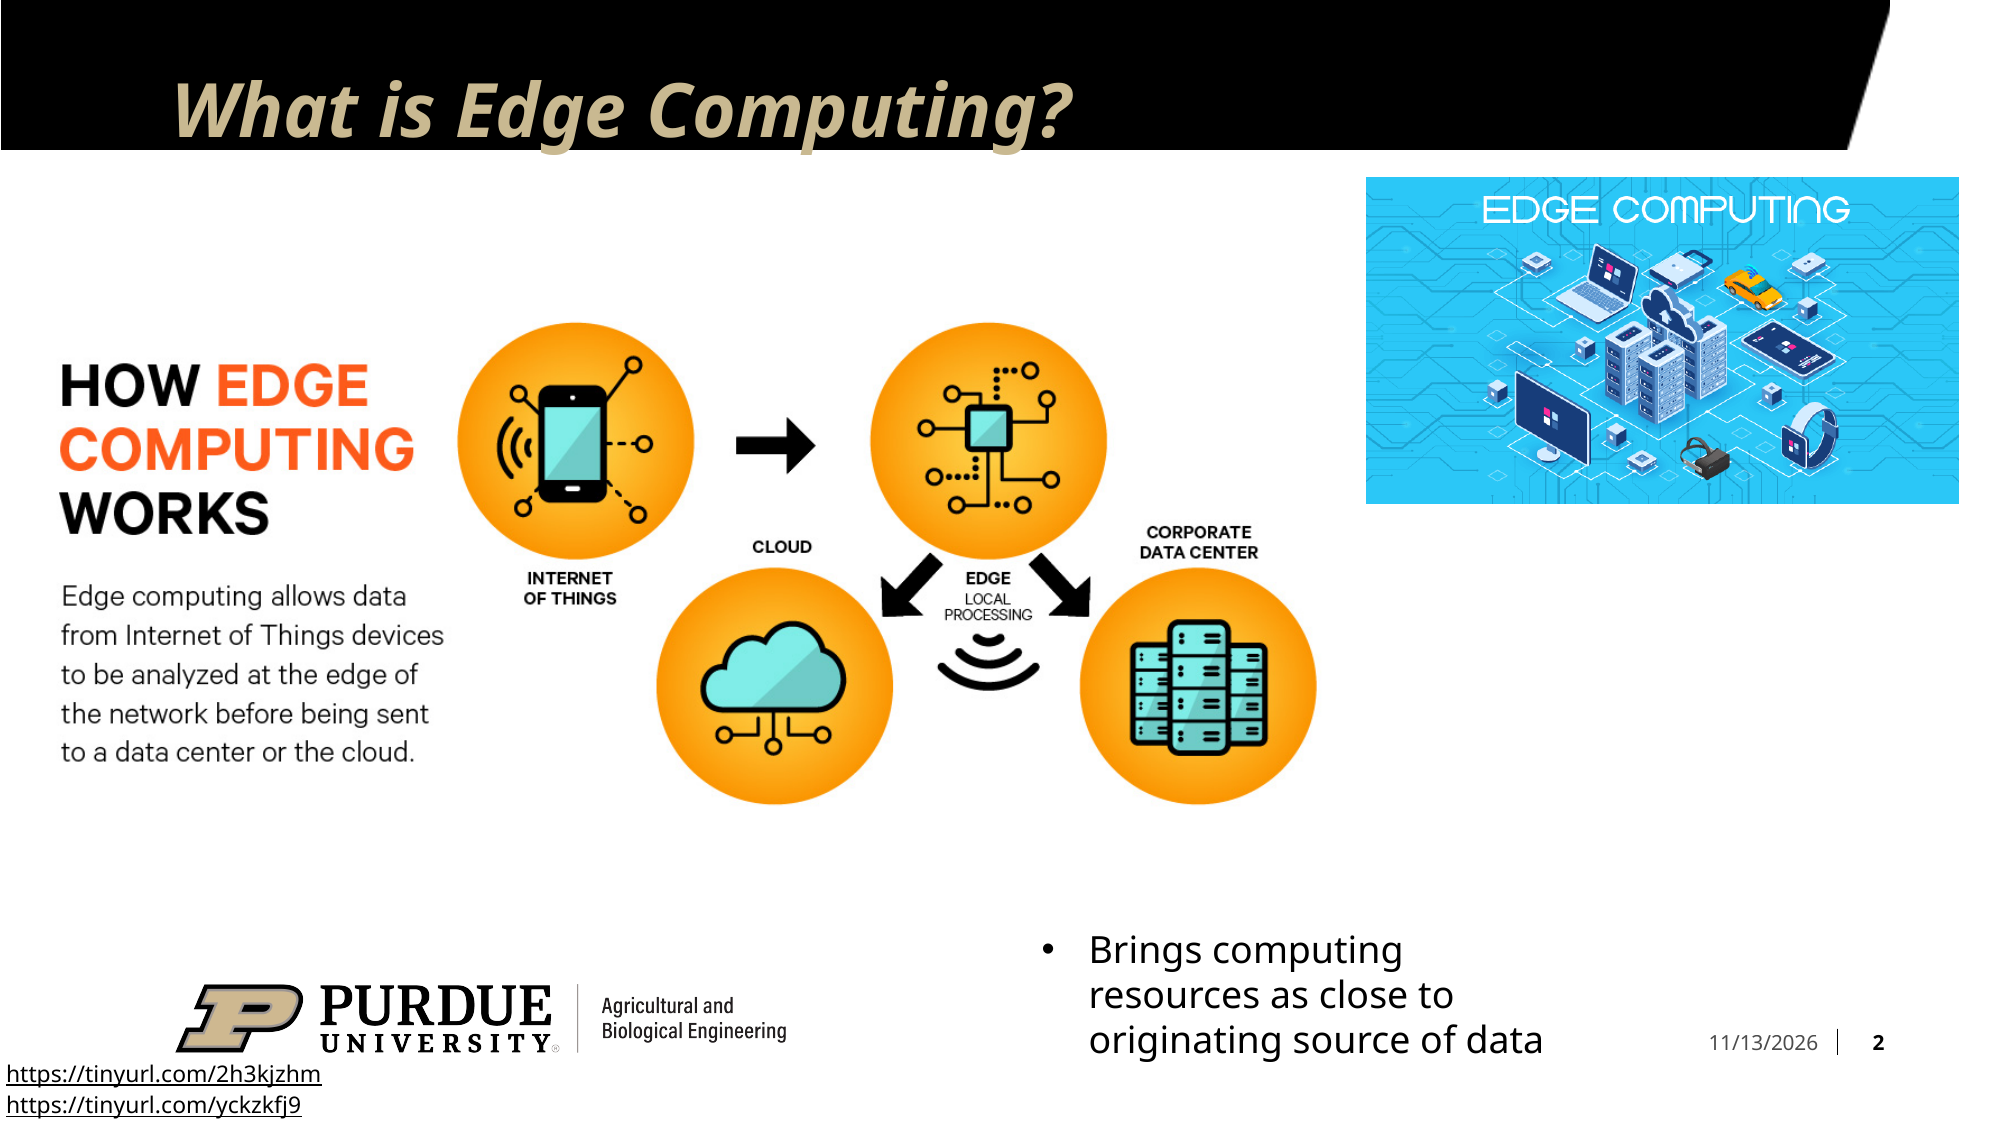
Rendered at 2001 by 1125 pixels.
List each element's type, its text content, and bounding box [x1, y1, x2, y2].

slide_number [1662, 1017, 1834, 1071]
slide_number 2 [1838, 1013, 1919, 1074]
text_box Brings computing resources as close to originating source of data [1026, 919, 1578, 1069]
picture [1366, 177, 1959, 504]
picture [175, 981, 890, 1057]
text_box https://tinyurl.com/2h3kjzhm https://tinyurl.com/yckzkfj9 [0, 1052, 337, 1125]
picture [21, 286, 1346, 839]
title What is Edge Computing? [168, 70, 1689, 160]
